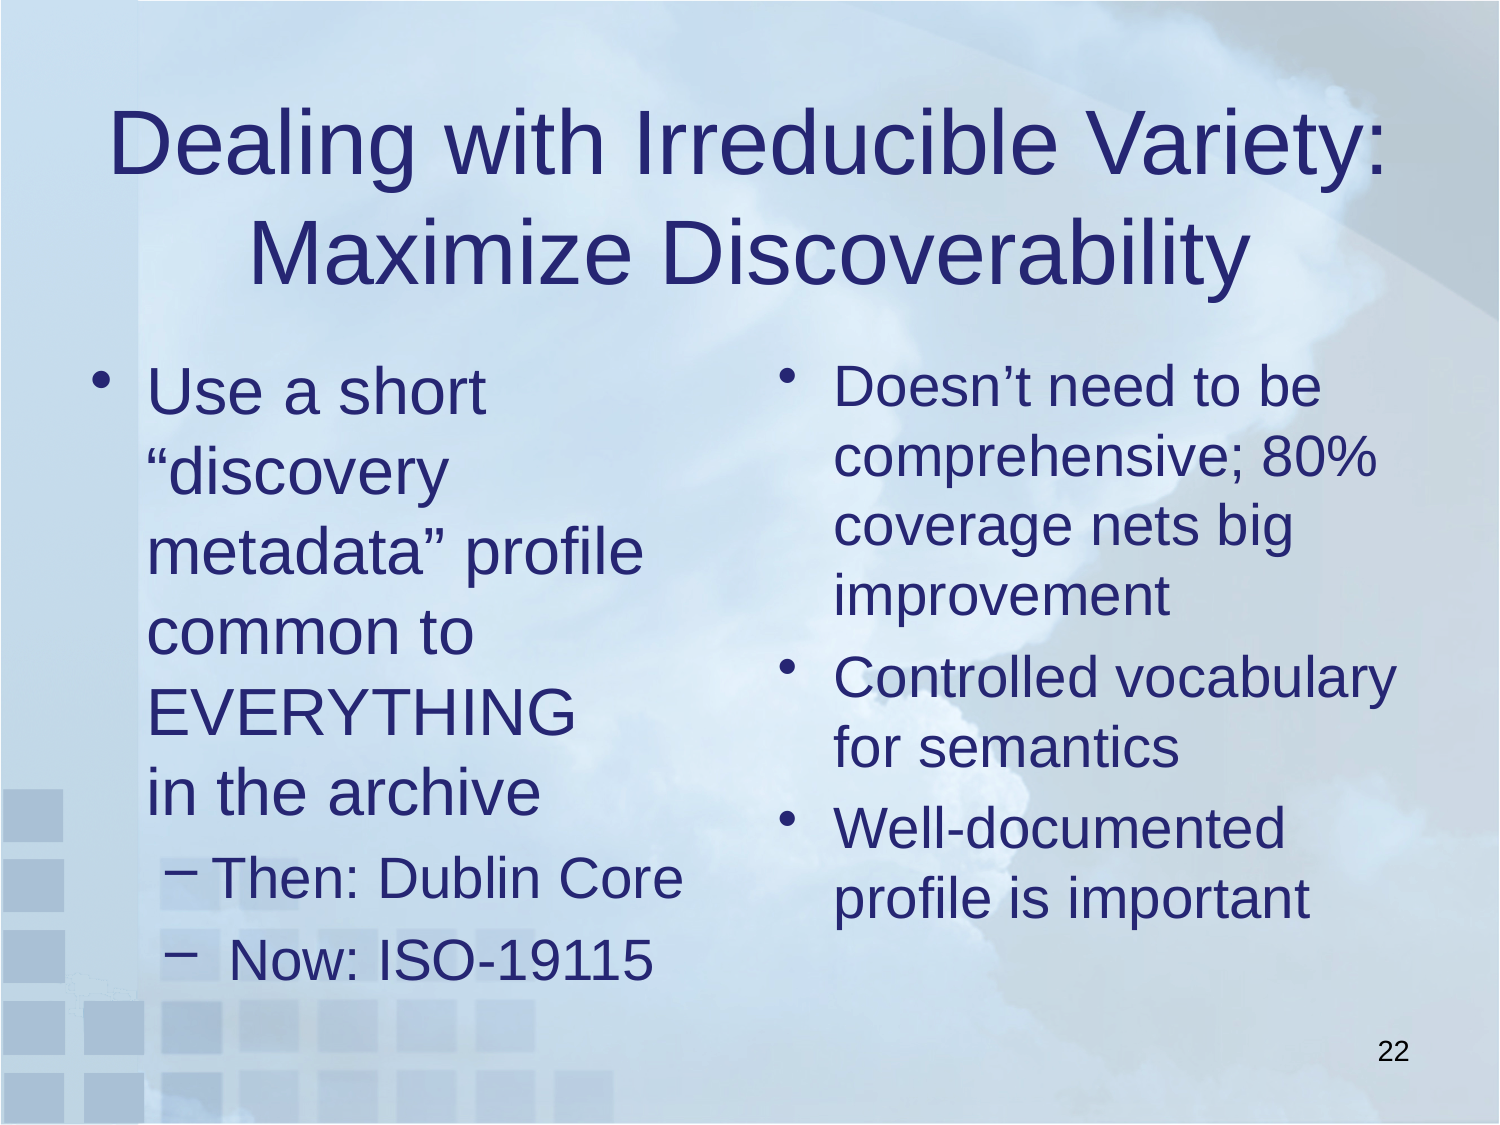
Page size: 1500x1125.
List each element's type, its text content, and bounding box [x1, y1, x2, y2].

list Doesn’t need to be comprehensive; 80% coverage nets big improvement Controlled vocabulary for semantics Well-documented profile is important [762, 340, 1426, 1006]
picture [0, 0, 1500, 1125]
title Dealing with Irreducible Variety: Maximize Discoverability [74, 44, 1426, 341]
slide_number 22 [1074, 1024, 1426, 1103]
list Use a short “discovery metadata” profile common to EVERYTHING in the archive Then: Dublin Core Now: ISO-19115 [74, 340, 738, 1006]
